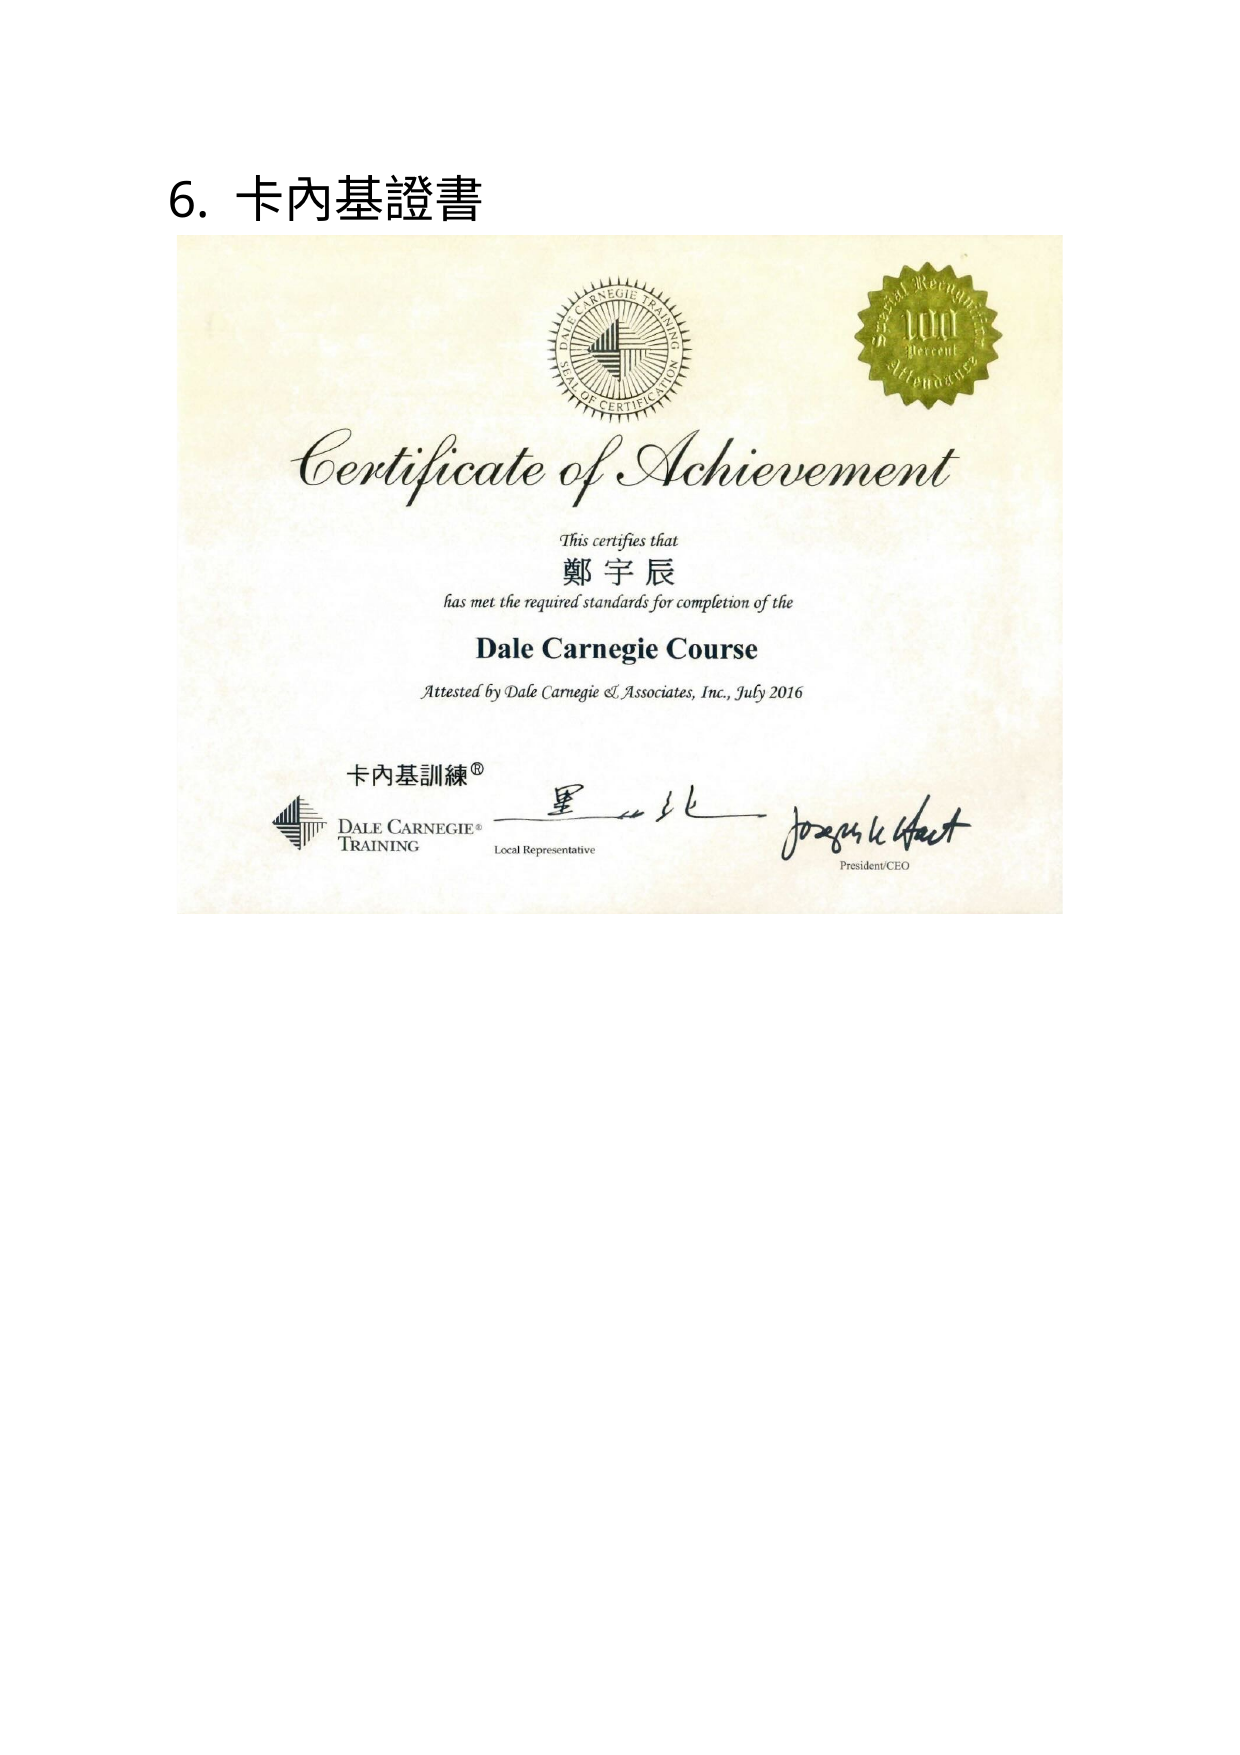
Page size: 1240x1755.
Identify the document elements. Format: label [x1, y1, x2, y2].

text_box [152, 159, 1087, 914]
